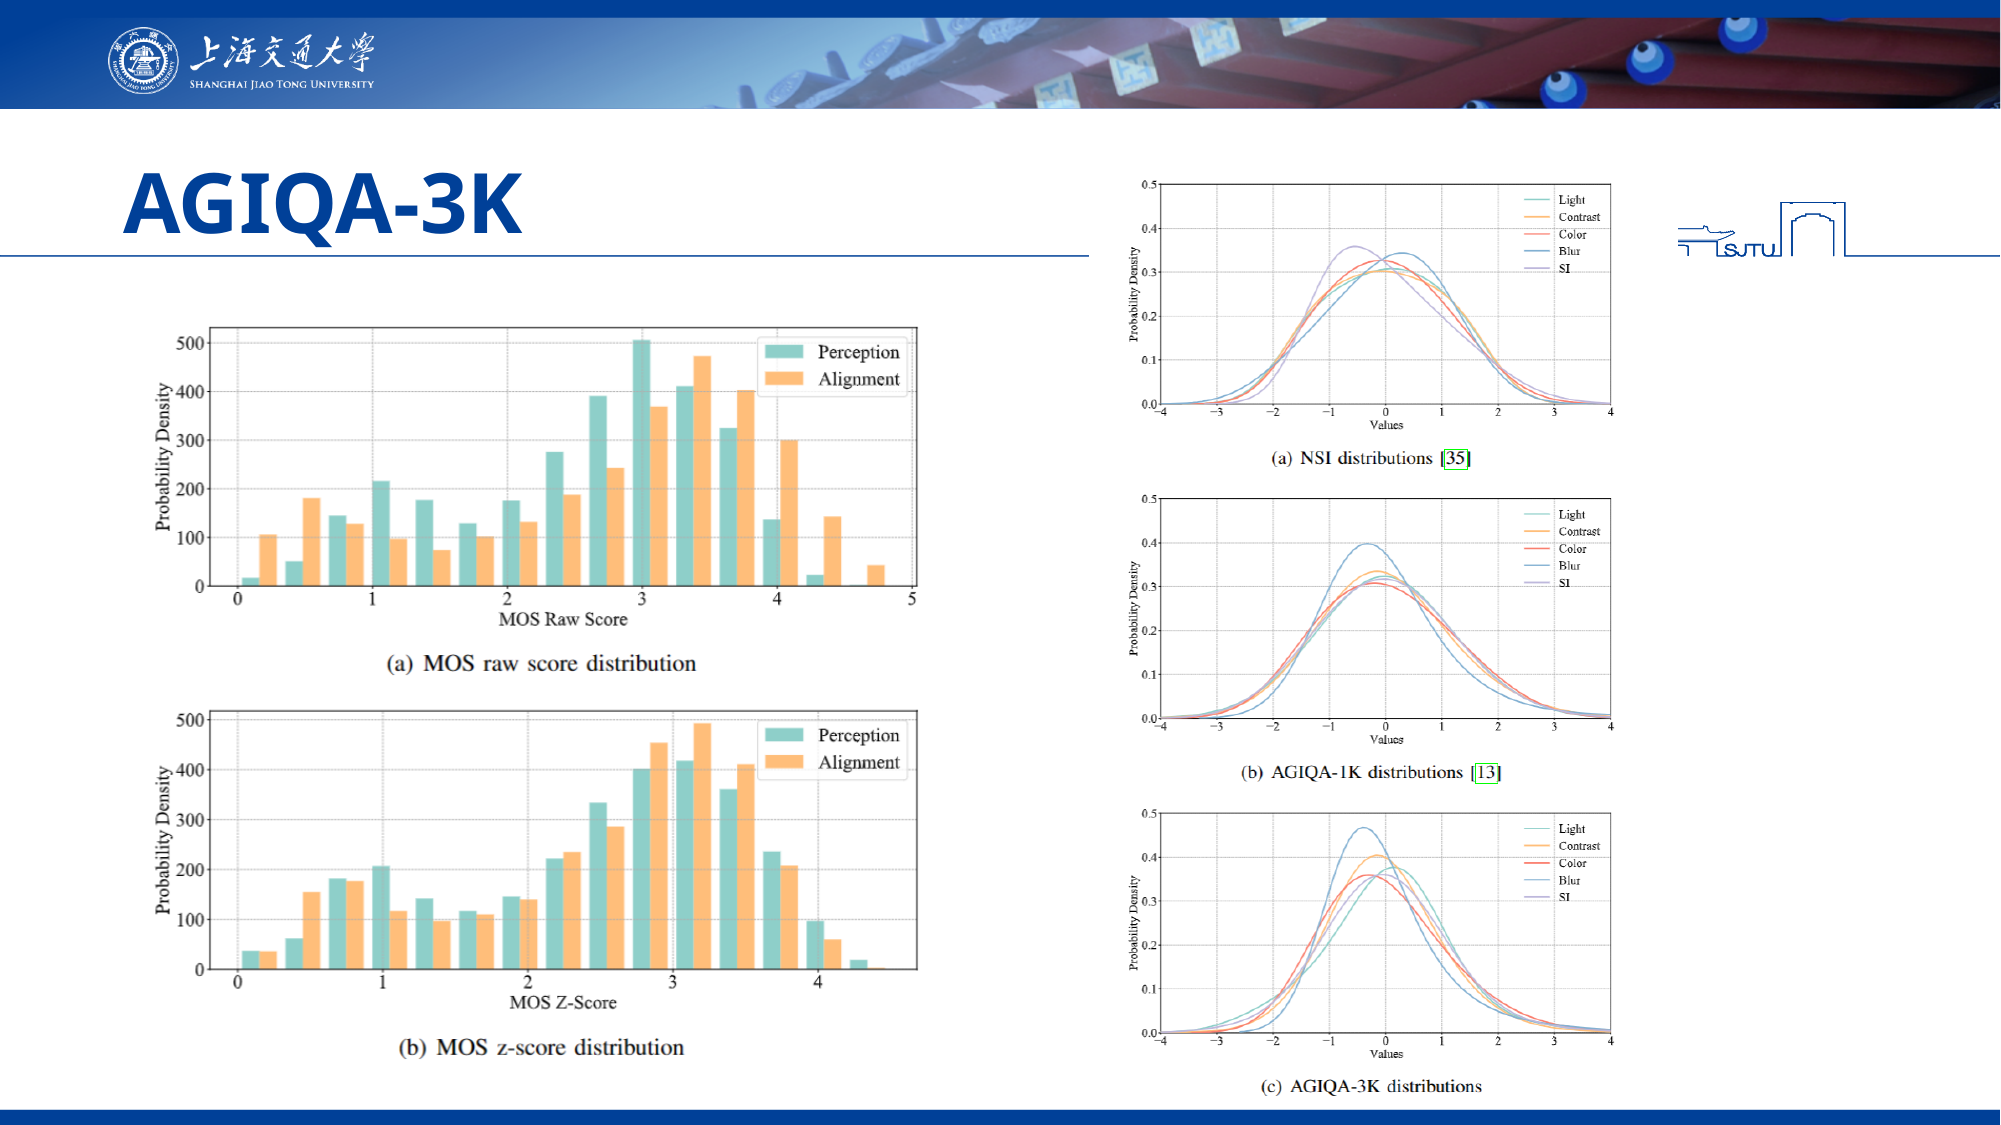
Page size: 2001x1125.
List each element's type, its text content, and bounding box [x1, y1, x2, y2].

picture [0, 0, 2001, 109]
picture [129, 289, 979, 1078]
title AGIQA-3K [108, 159, 1940, 254]
picture [1089, 162, 1678, 1107]
